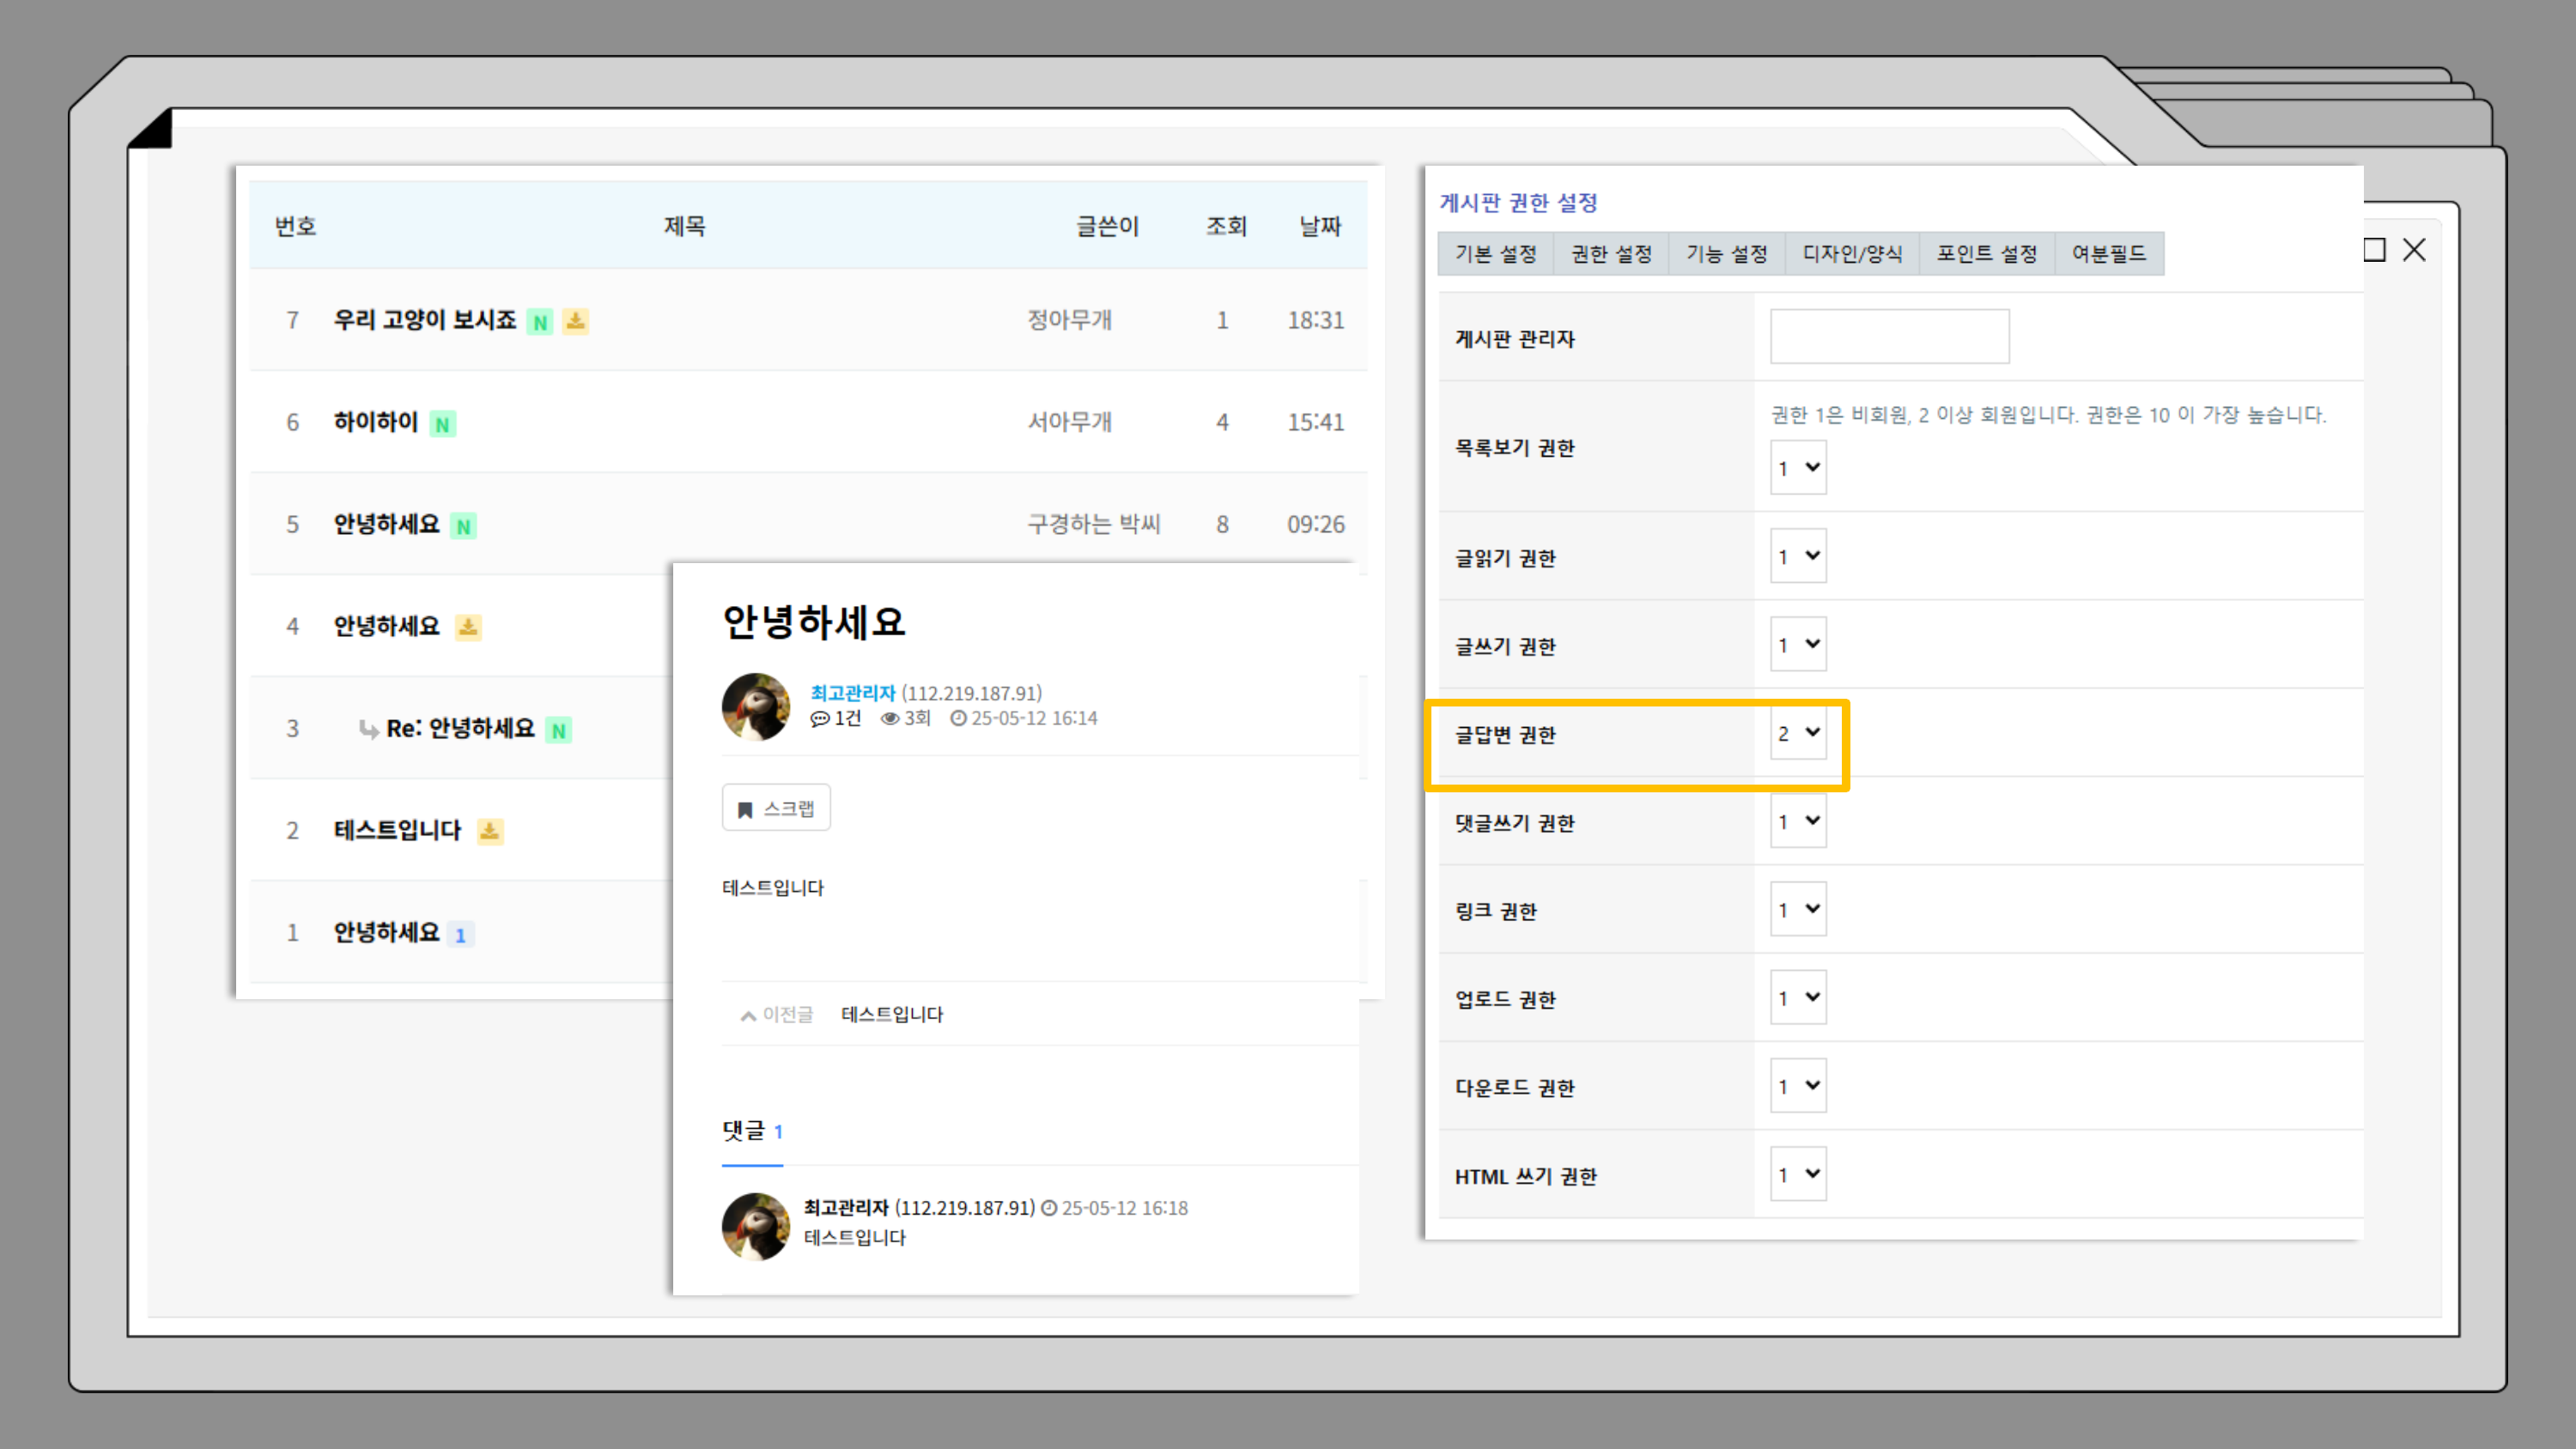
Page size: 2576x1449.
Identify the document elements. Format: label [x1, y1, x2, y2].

picture [68, 55, 2508, 1393]
